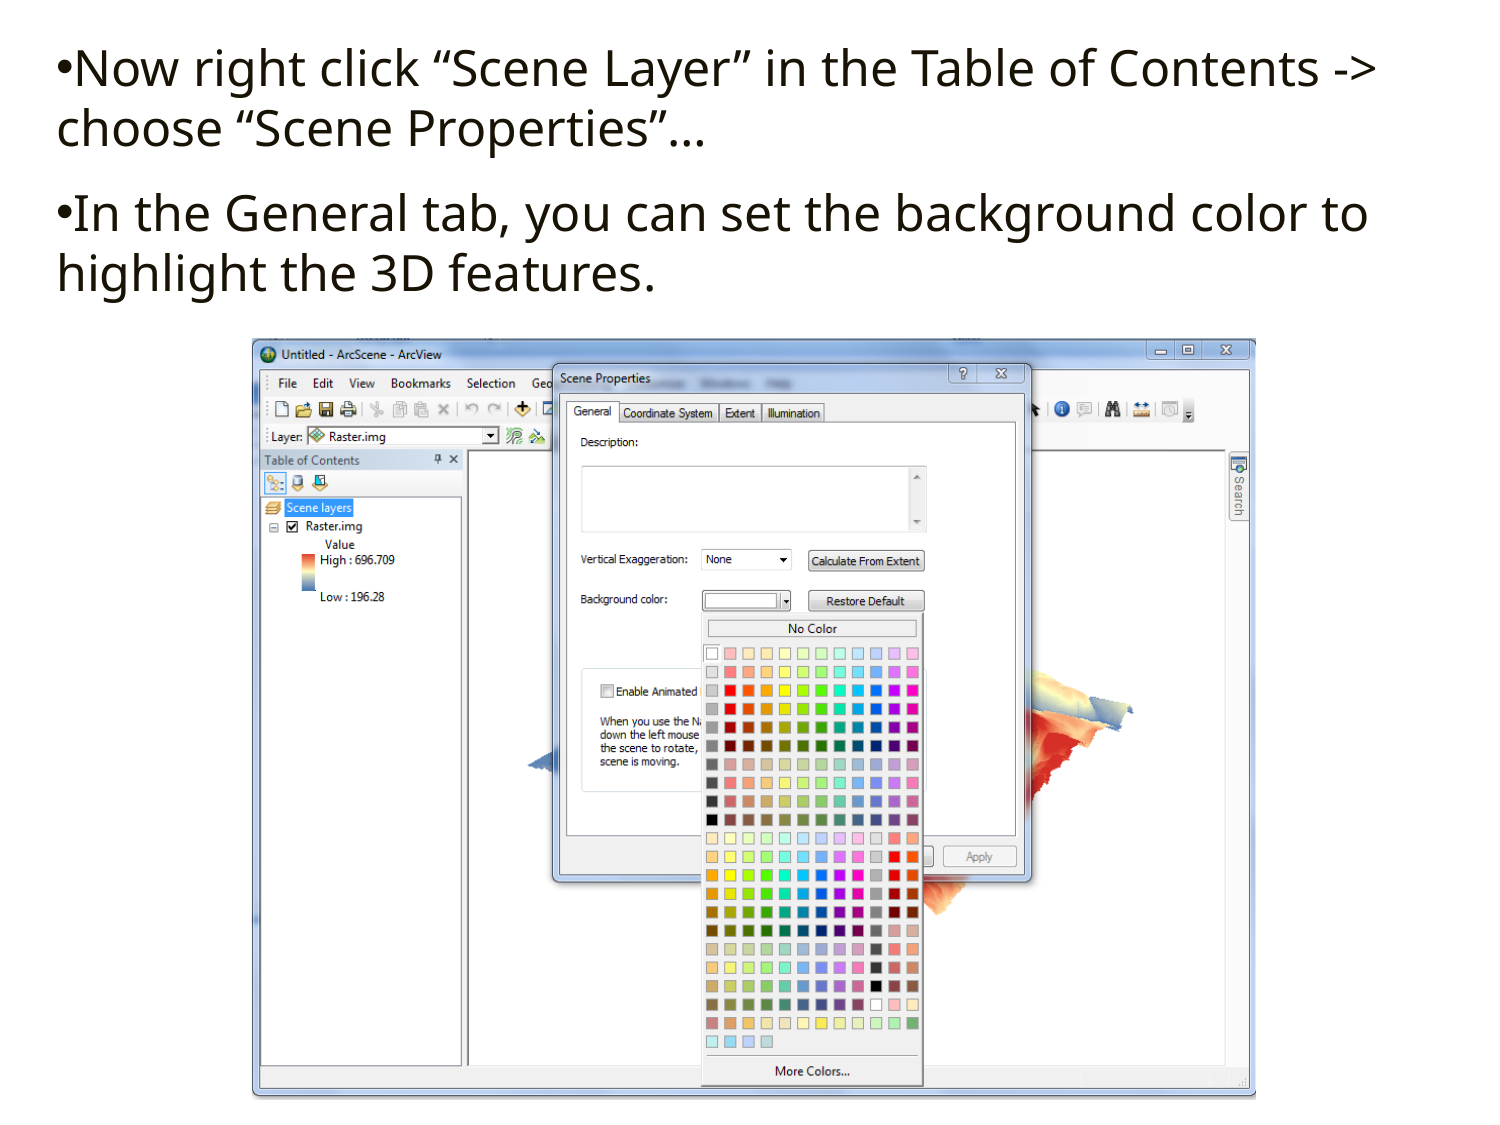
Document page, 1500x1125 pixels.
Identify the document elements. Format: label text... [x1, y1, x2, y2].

text_box Now right click “Scene Layer” in the Table of Contents -> choose “Scene Properties”… In the General tab, you can set the background color to highlight the 3D features. [41, 28, 1459, 309]
picture [251, 337, 1257, 1100]
